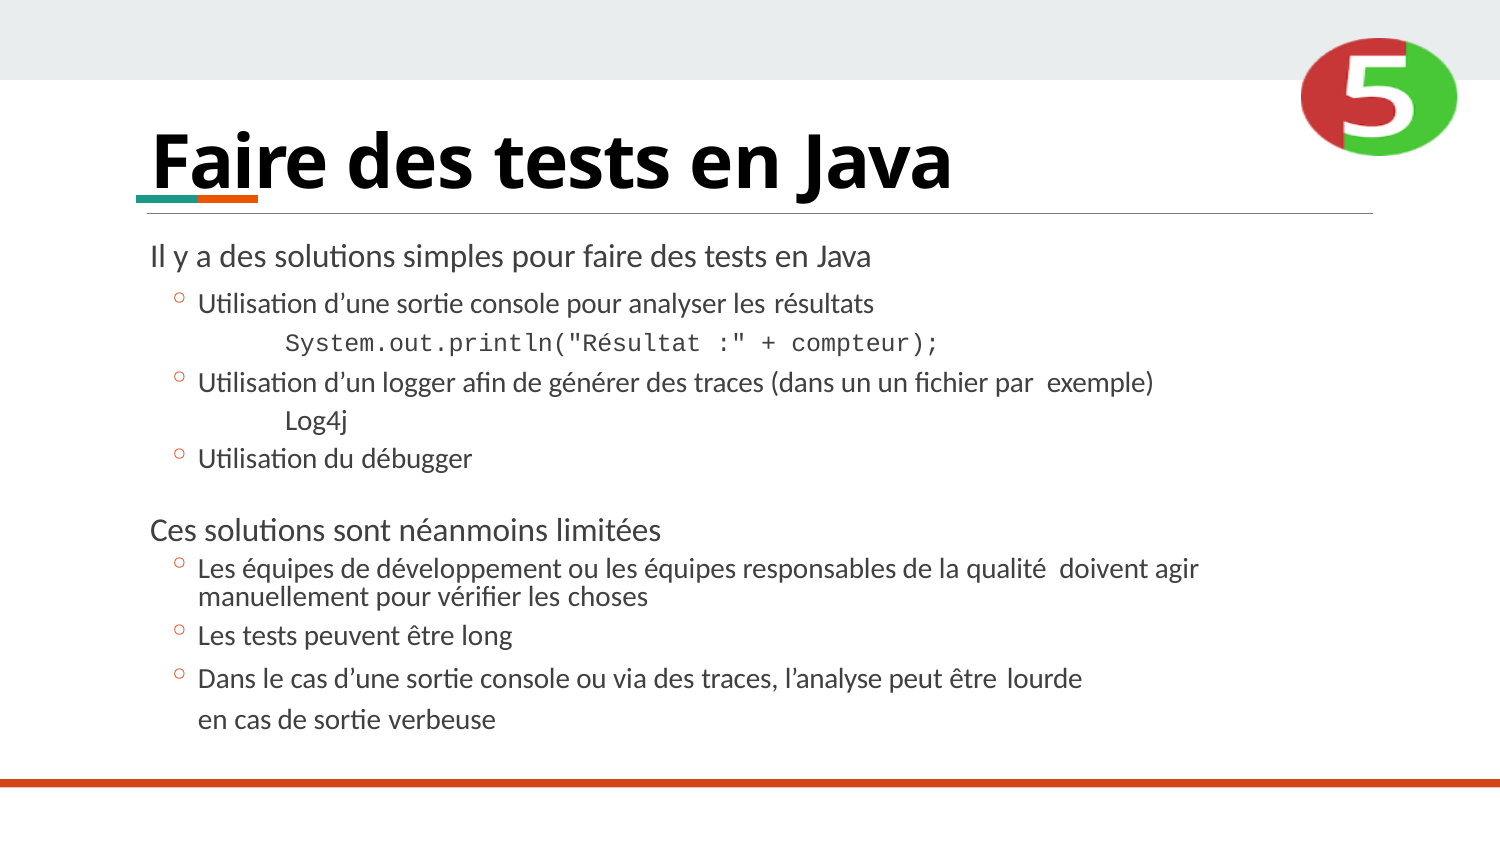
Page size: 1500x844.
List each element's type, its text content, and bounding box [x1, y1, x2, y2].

text_box [1301, 38, 1458, 156]
title Faire des tests en Java [147, 111, 1014, 222]
text_box [0, 779, 1500, 788]
text_box Il y a des solutions simples pour faire des tests en Java Utilisation d’une sortie console pour analyser les résultats System.out.println("Résultat :" + compteur); Utilisation d’un logger afin de générer des traces (dans un un fichier par exemple) Log4j Utilisation du débugger Ces solutions sont néanmoins limitées Les équipes de développement ou les équipes responsables de la qualité doivent agir manuellement pour vérifier les choses Les tests peuvent être long Dans le cas d’une sortie console ou via des traces, l’analyse peut être lourde en cas de sortie verbeuse [147, 222, 1353, 736]
